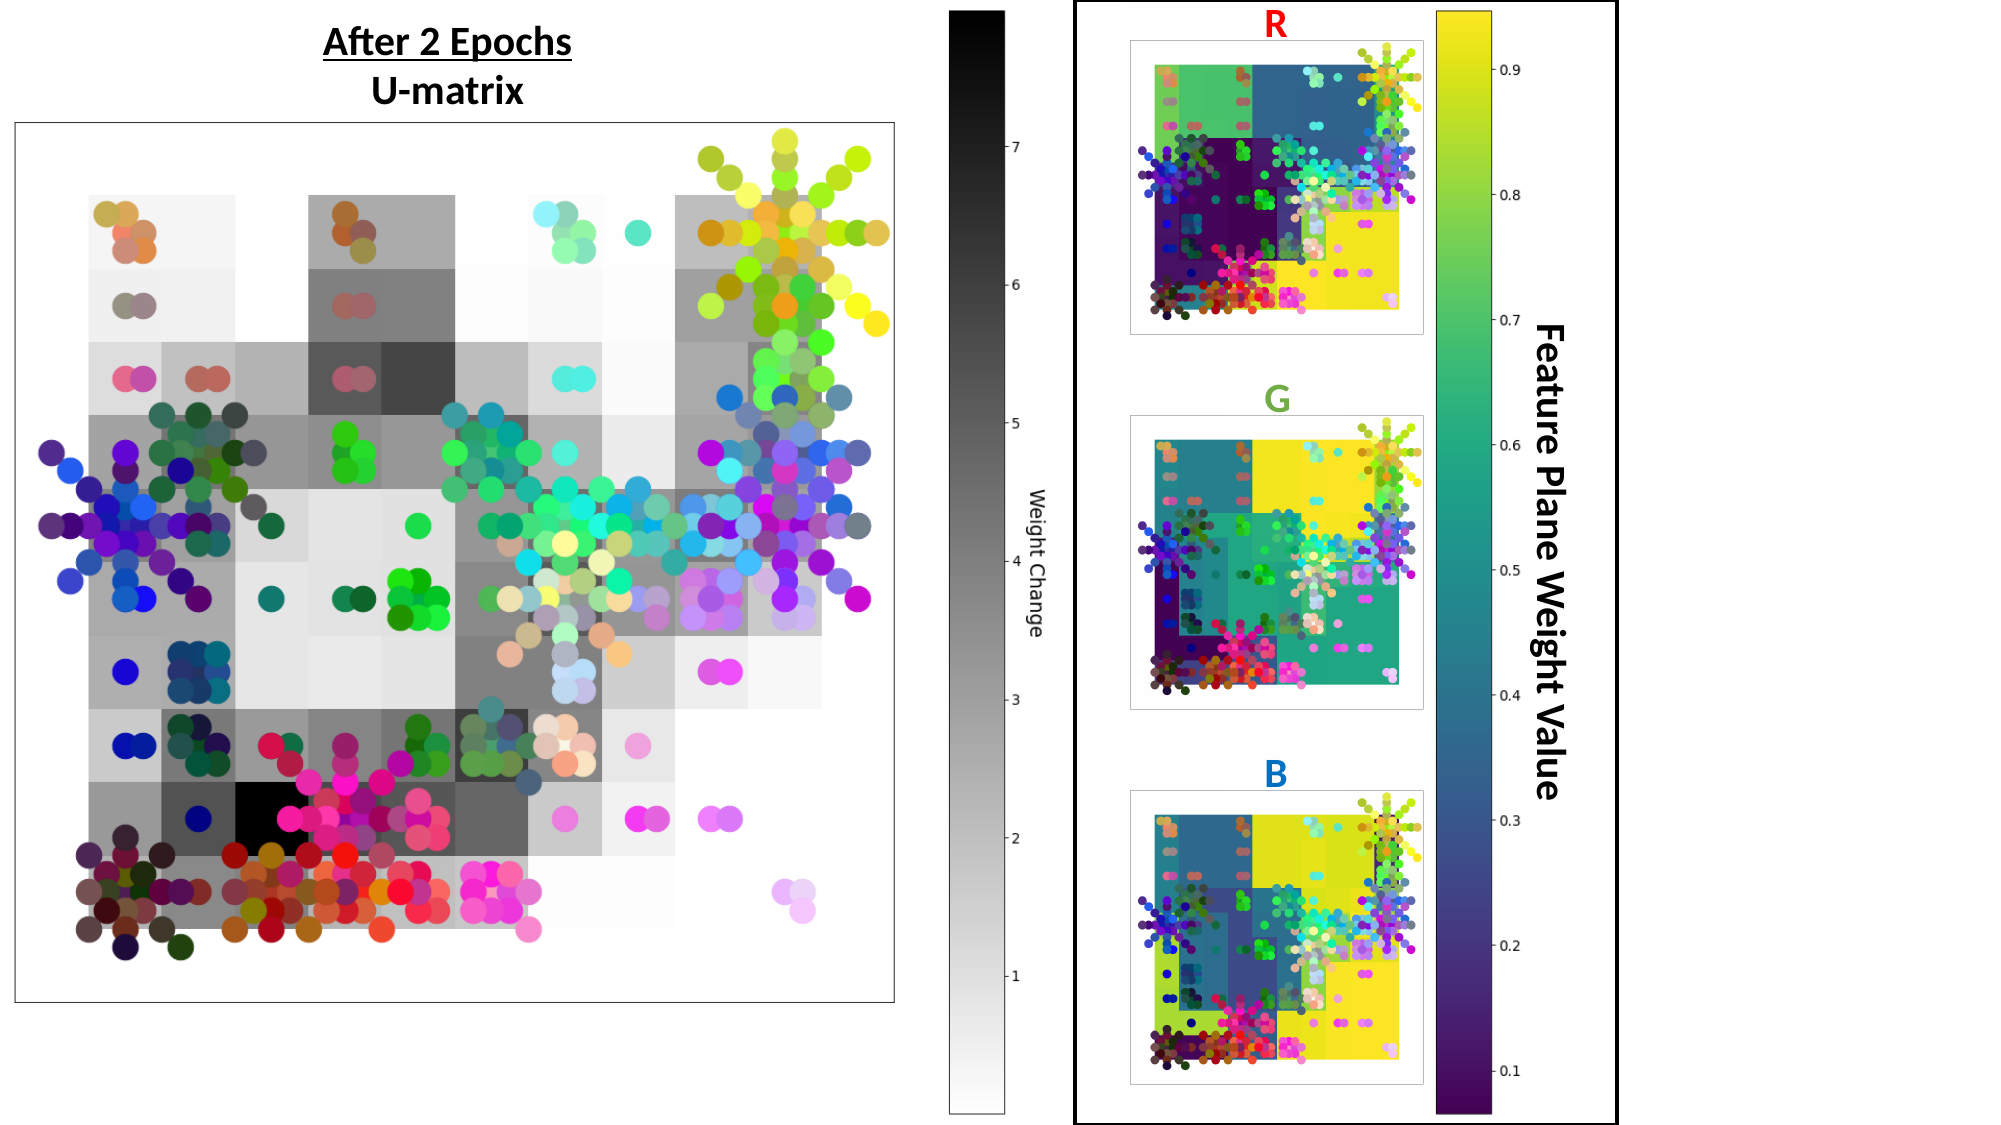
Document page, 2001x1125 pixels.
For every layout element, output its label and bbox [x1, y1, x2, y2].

text_box [166, 0, 1618, 1125]
picture [0, 0, 166, 1125]
